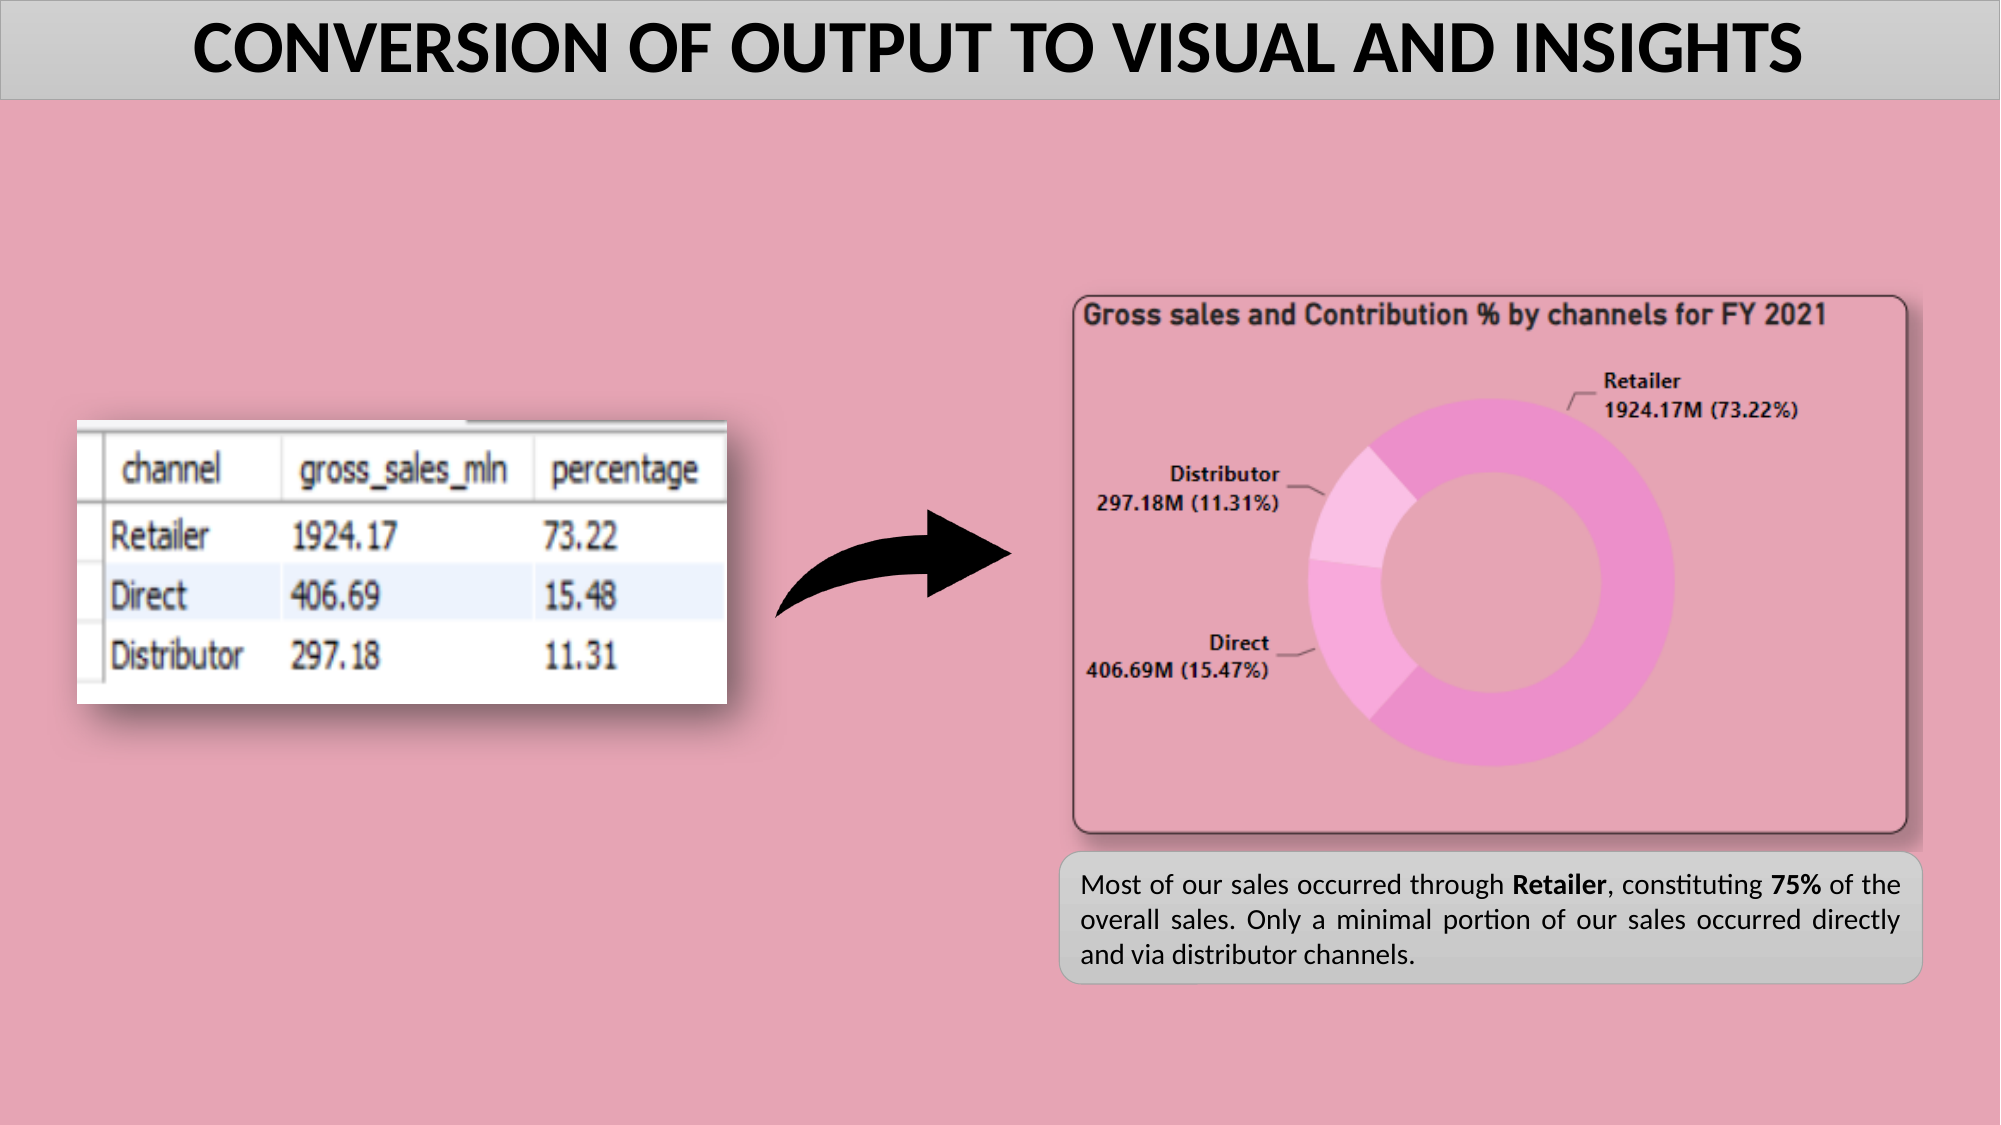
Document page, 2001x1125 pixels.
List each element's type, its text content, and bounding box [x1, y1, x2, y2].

picture [1059, 273, 1923, 852]
picture [751, 474, 1035, 651]
text_box Most of our sales occurred through Retailer, constituting 75% of the overall sales. Only a minimal portion of our sales occurred directly and via distributor channels. [1058, 852, 1924, 985]
picture [77, 420, 727, 705]
title CONVERSION OF OUTPUT TO VISUAL AND INSIGHTS [0, 0, 2000, 100]
